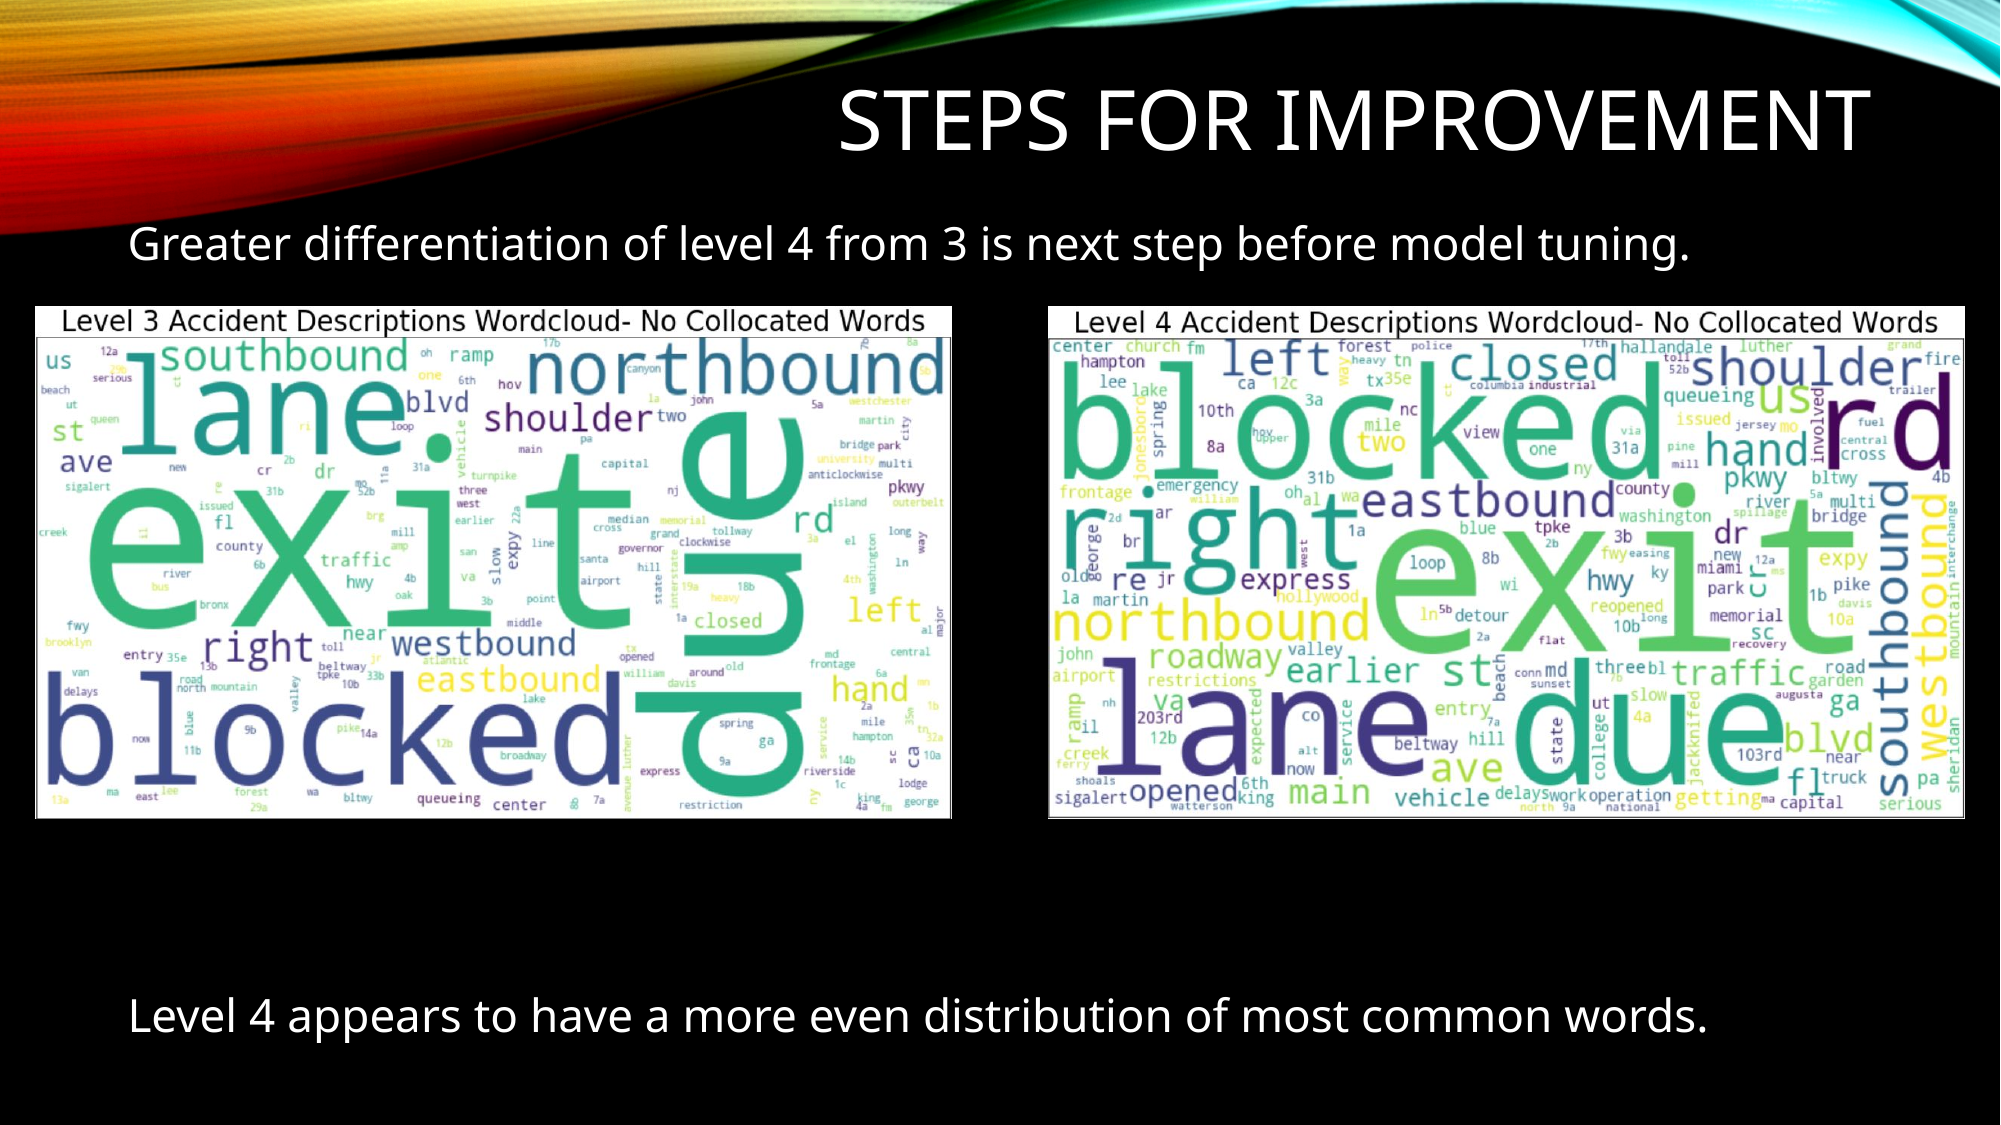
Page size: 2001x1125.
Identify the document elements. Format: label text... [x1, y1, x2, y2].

title Steps for Improvement [474, 48, 1888, 200]
picture [0, 0, 2000, 237]
picture [35, 306, 952, 819]
picture [1048, 306, 1965, 819]
list Greater differentiation of level 4 from 3 is next step before model tuning. Level 4 appears to have a more even distribution of most common words. [112, 212, 1888, 1077]
